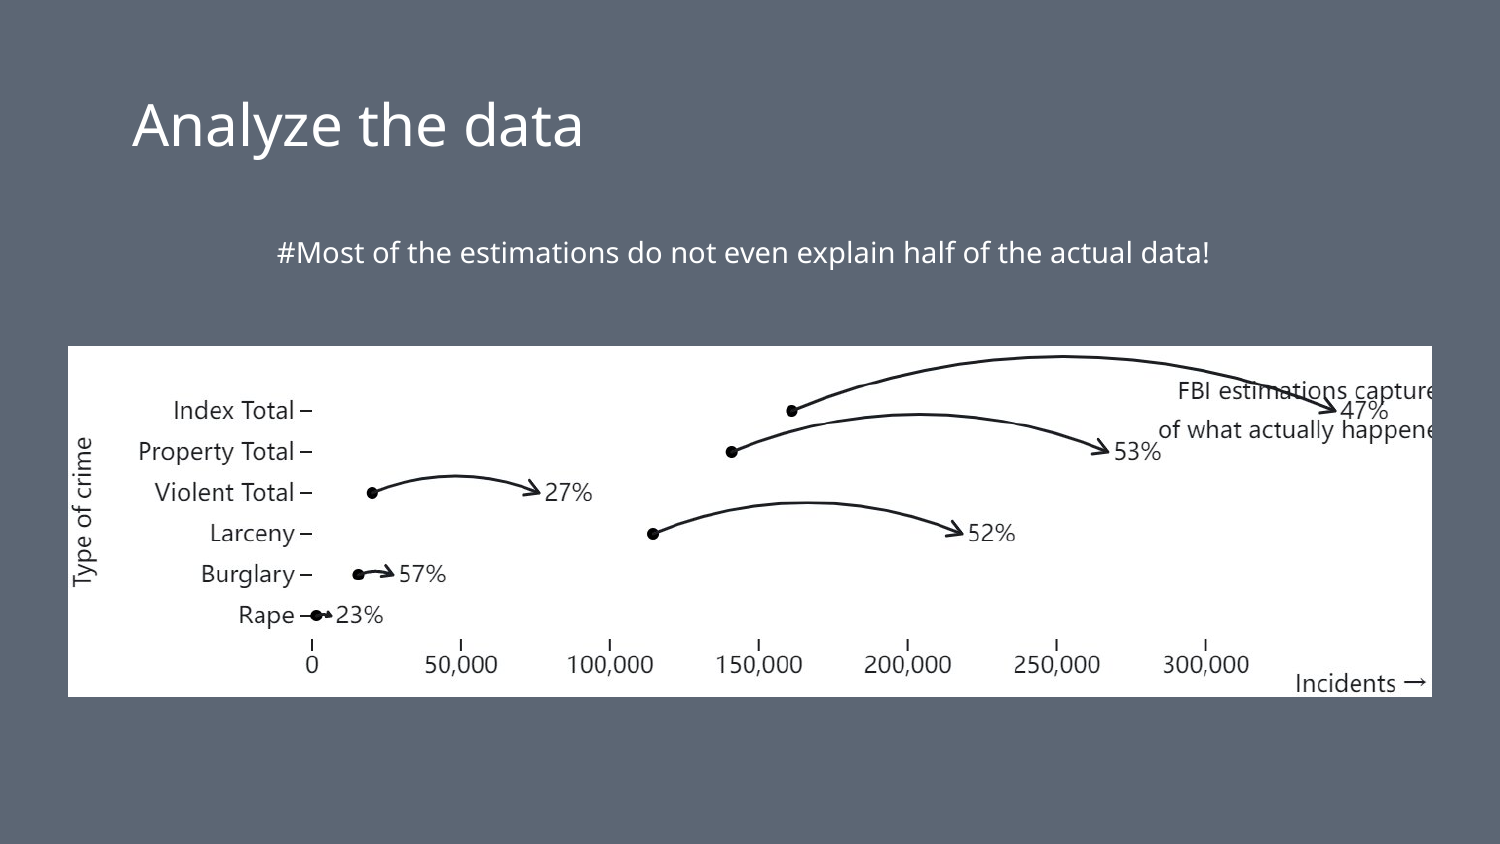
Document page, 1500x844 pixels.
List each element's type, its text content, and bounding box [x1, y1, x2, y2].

title Analyze the data [116, 72, 1383, 167]
subtitle #Most of the estimations do not even explain half of the actual data! [261, 186, 1239, 317]
picture [68, 345, 1432, 697]
